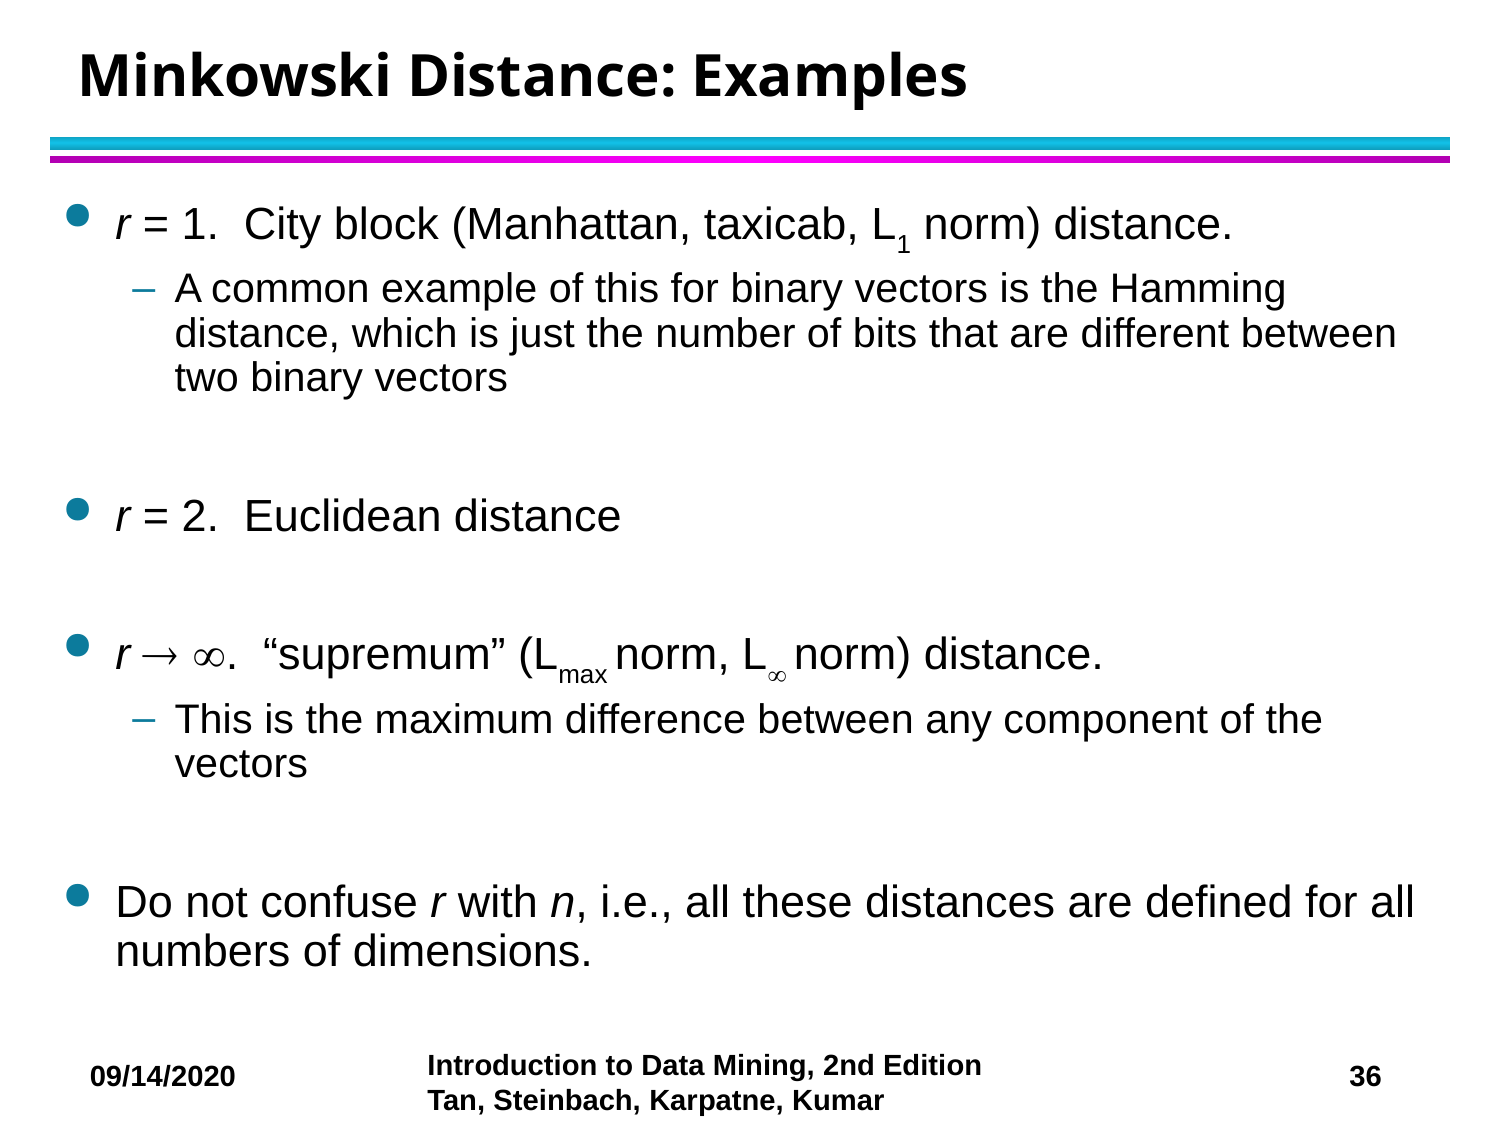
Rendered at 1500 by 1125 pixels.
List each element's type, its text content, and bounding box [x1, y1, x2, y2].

list r = 1. City block (Manhattan, taxicab, L1 norm) distance. A common example of this for binary vectors is the Hamming distance, which is just the number of bits that are different between two binary vectors r = 2. Euclidean distance r  . “supremum” (Lmax norm, L norm) distance. This is the maximum difference between any component of the vectors Do not confuse r with n, i.e., all these distances are defined for all numbers of dimensions. [50, 187, 1438, 988]
title Minkowski Distance: Examples [62, 24, 1421, 116]
